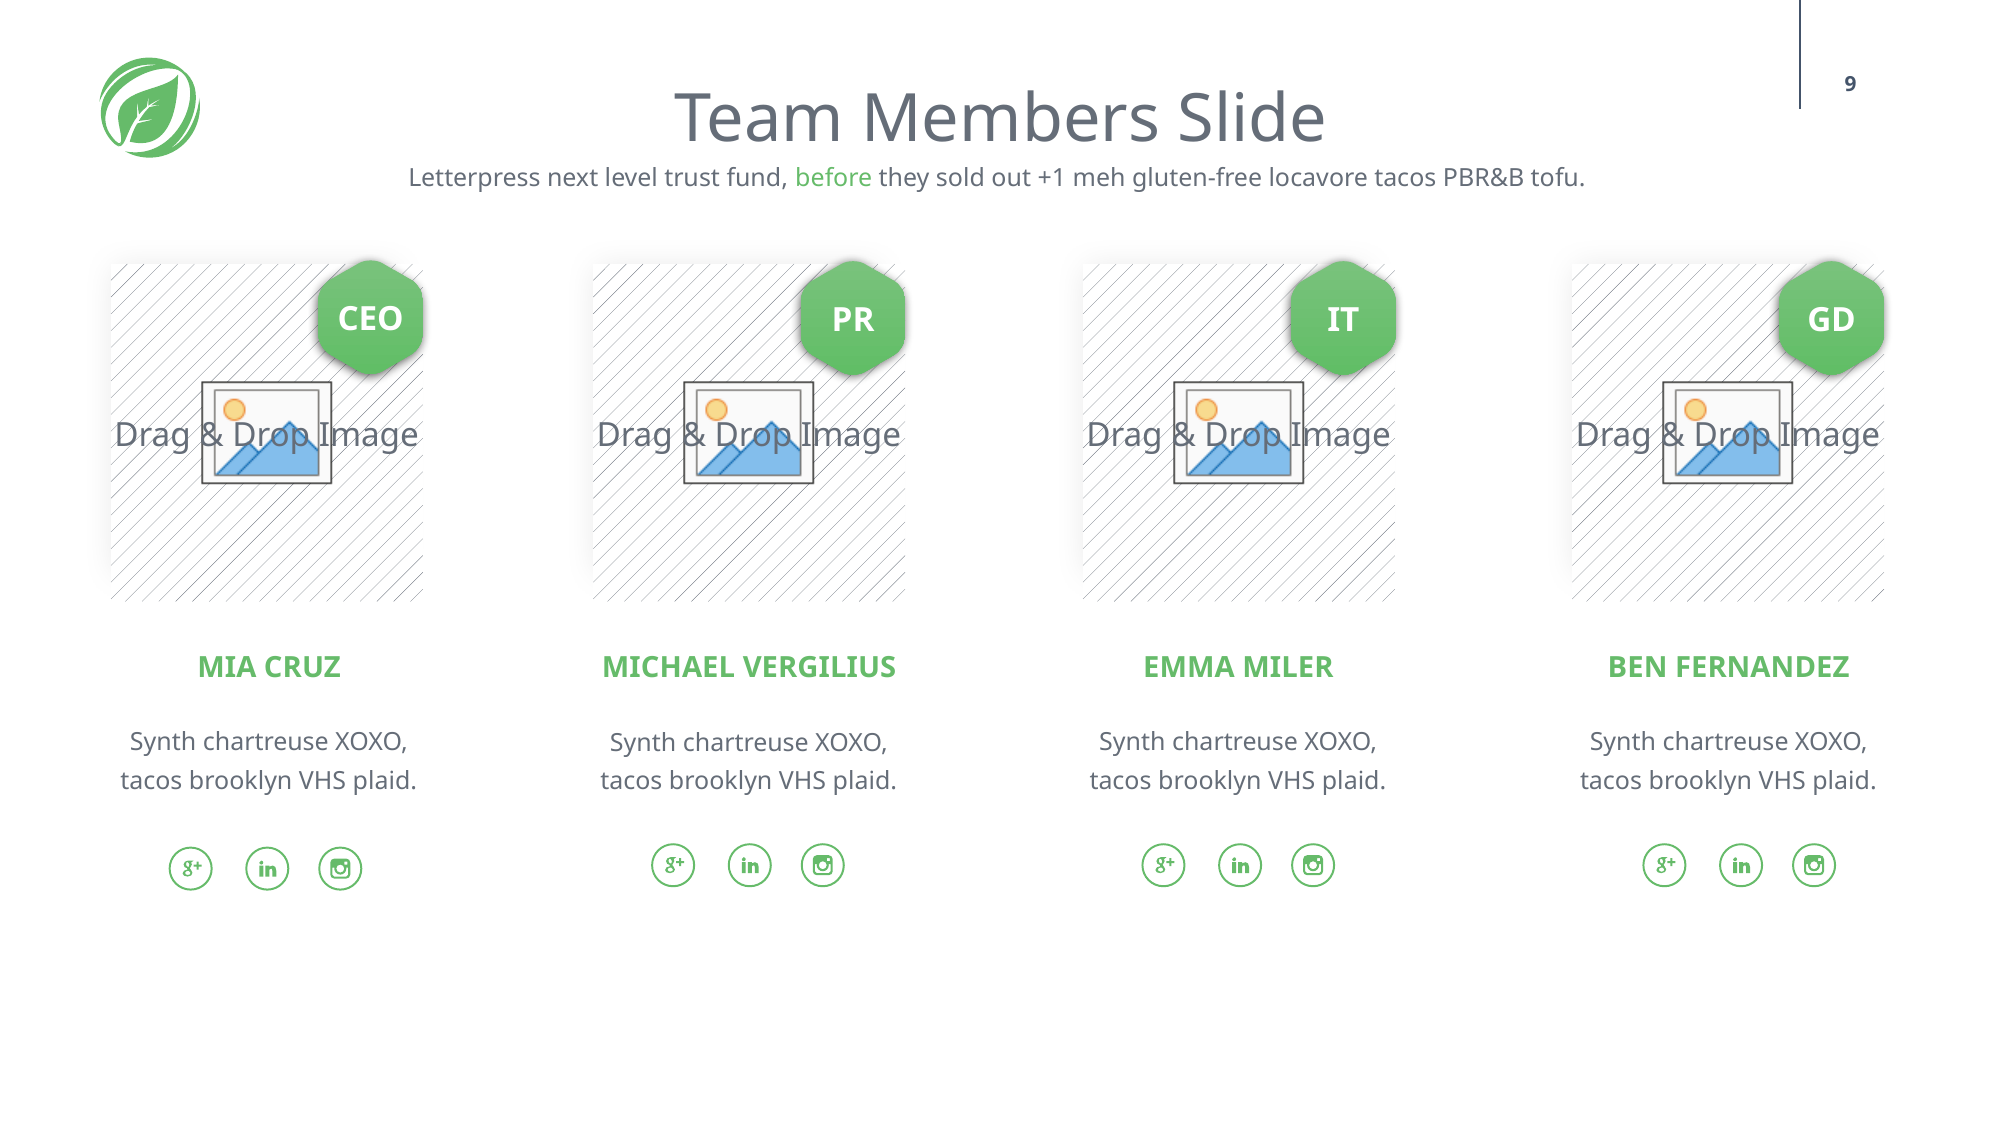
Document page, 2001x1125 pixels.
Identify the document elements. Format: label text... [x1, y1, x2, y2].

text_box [582, 641, 916, 888]
picture [1572, 264, 1885, 602]
picture [1083, 264, 1395, 602]
text_box CEO [357, 260, 384, 264]
text_box Letterpress next level trust fund, before they sold out +1 meh gluten-free locavore tacos PBR&B tofu. [393, 154, 1609, 199]
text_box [102, 640, 436, 891]
text_box Team Members Slide [381, 66, 1621, 162]
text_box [1071, 640, 1405, 888]
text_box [1562, 640, 1896, 888]
picture [593, 264, 906, 602]
picture [110, 264, 423, 602]
